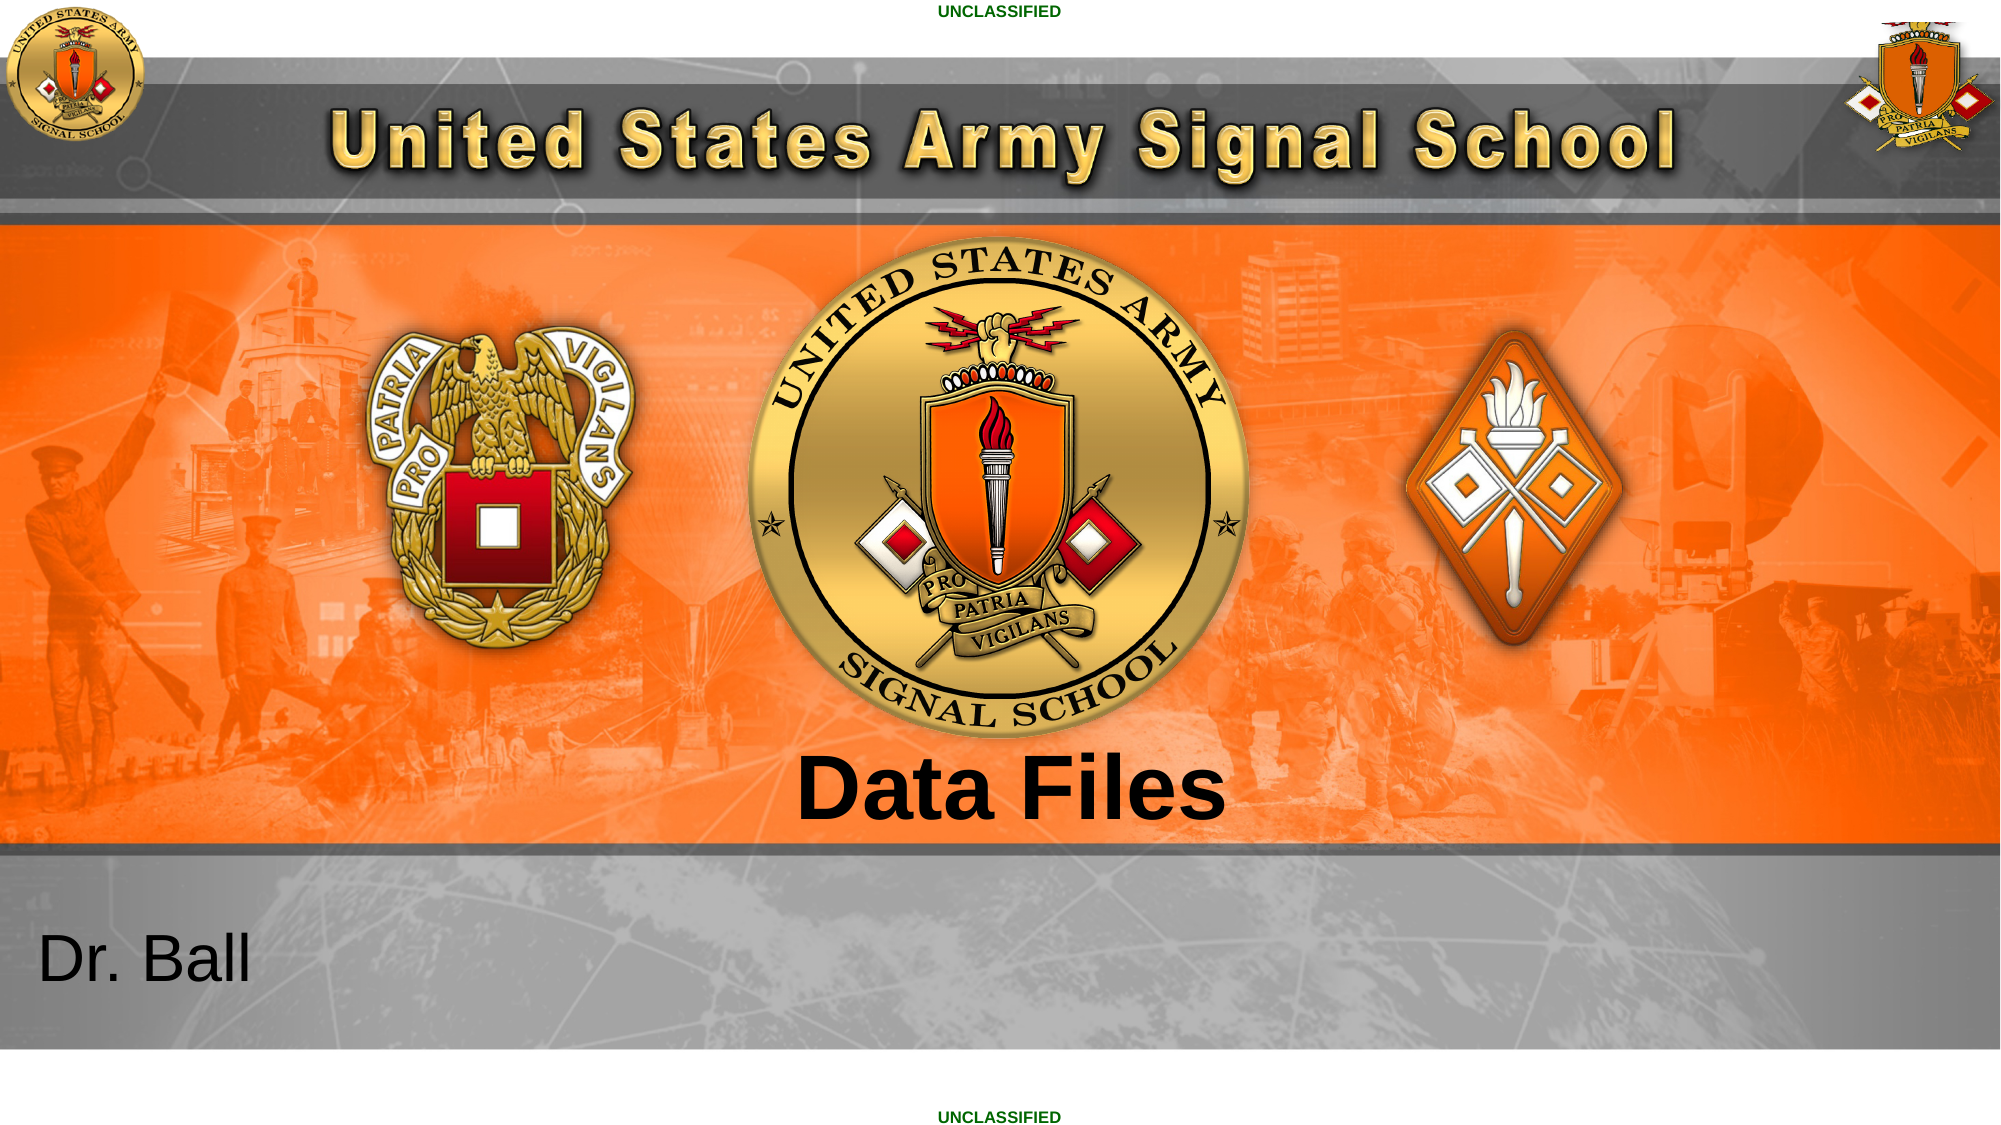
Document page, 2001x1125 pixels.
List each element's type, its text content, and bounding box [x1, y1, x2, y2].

text_box Data Files [112, 692, 1912, 880]
picture [0, 0, 2001, 1125]
text_box Dr. Ball [37, 862, 1224, 1052]
